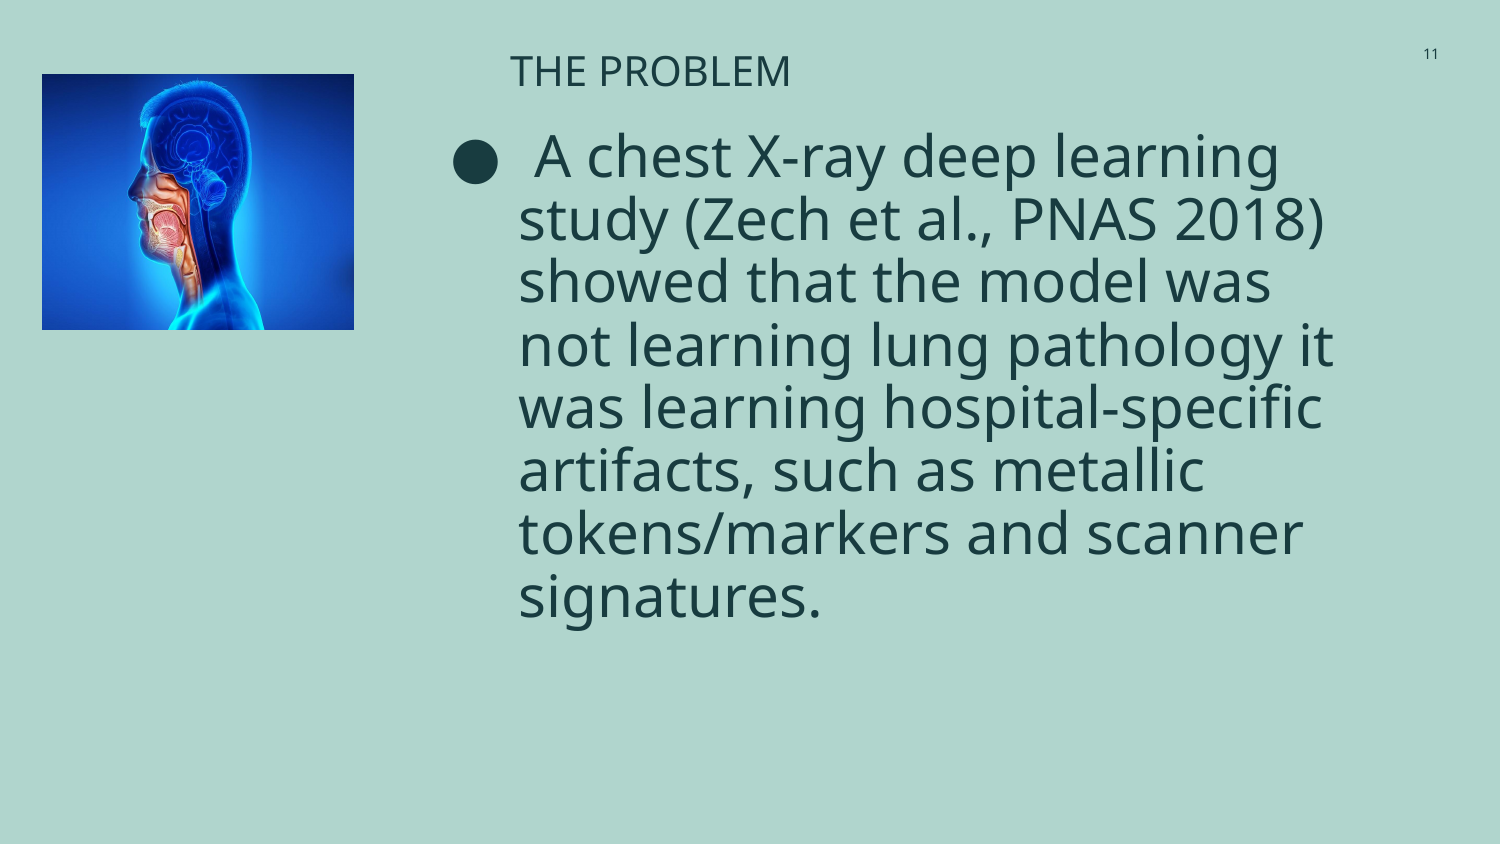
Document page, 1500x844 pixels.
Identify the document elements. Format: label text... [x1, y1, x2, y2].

picture [42, 73, 354, 330]
subtitle THE PROBLEM [510, 0, 1193, 95]
title A chest X-ray deep learning study (Zech et al., PNAS 2018) showed that the model was not learning lung pathology it was learning hospital-specific artifacts, such as metallic tokens/markers and scanner signatures. [443, 126, 1367, 592]
slide_number 11 [1349, 35, 1440, 75]
picture [179, 320, 188, 330]
